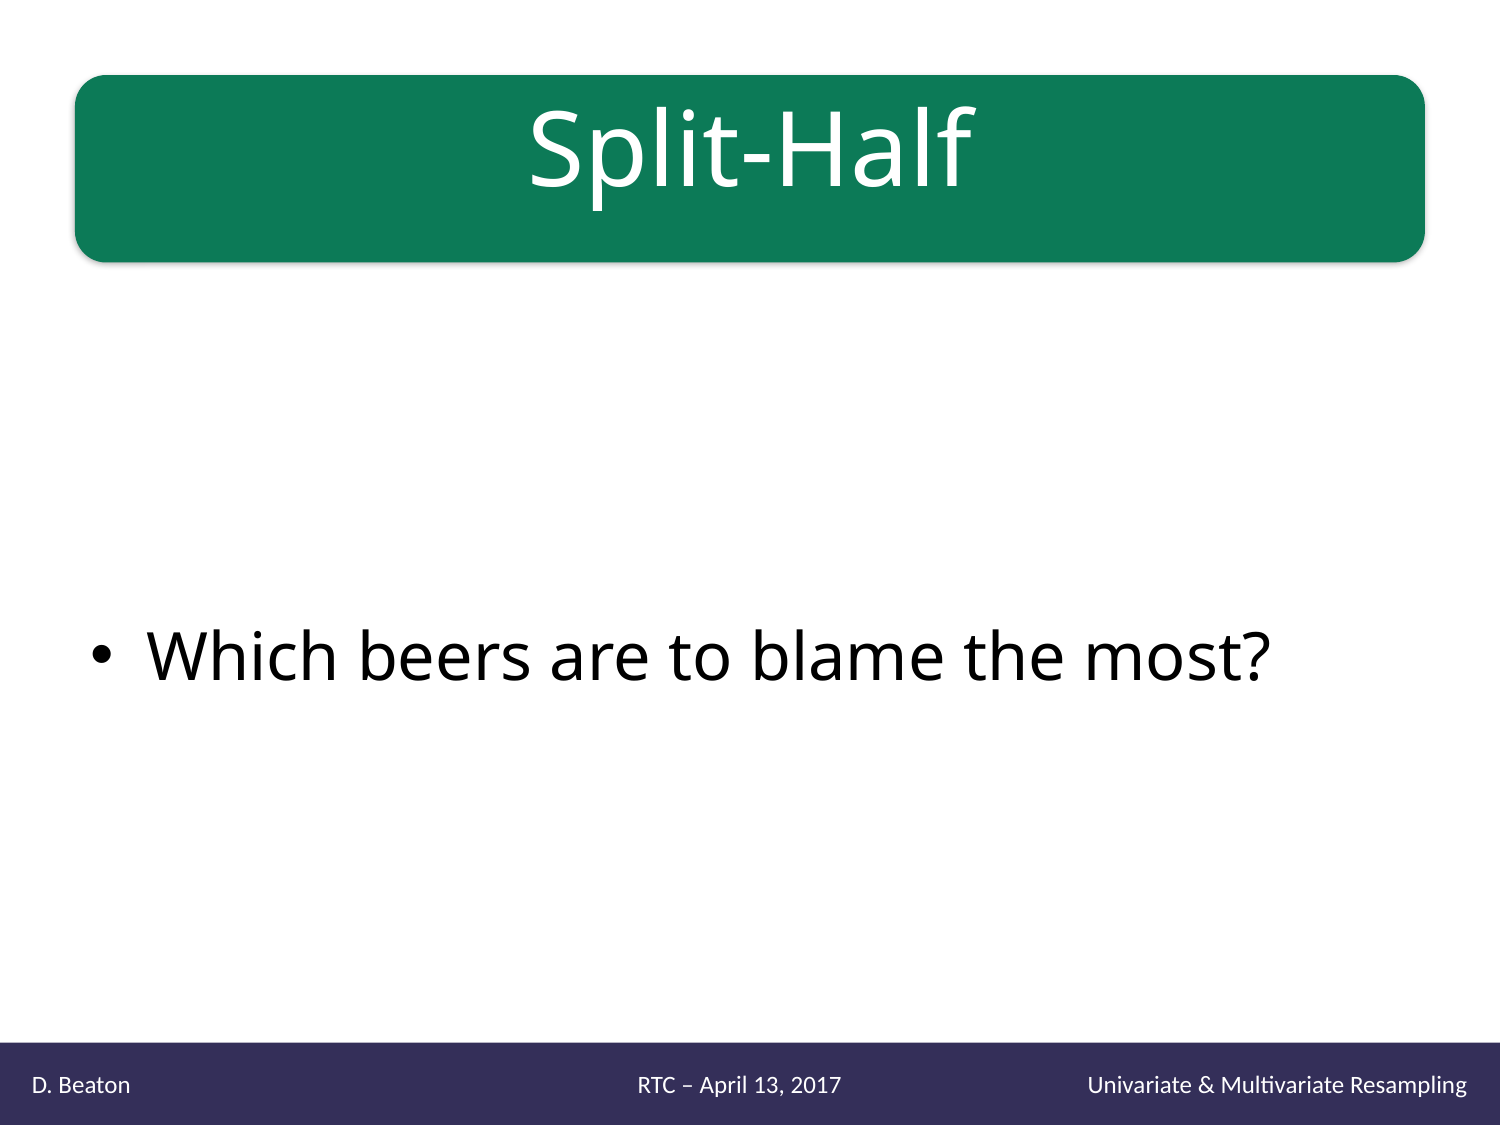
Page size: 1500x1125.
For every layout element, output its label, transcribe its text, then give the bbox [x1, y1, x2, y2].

list Which beers are to blame the most? [75, 262, 1425, 1005]
title Split-Half [75, 75, 1425, 262]
